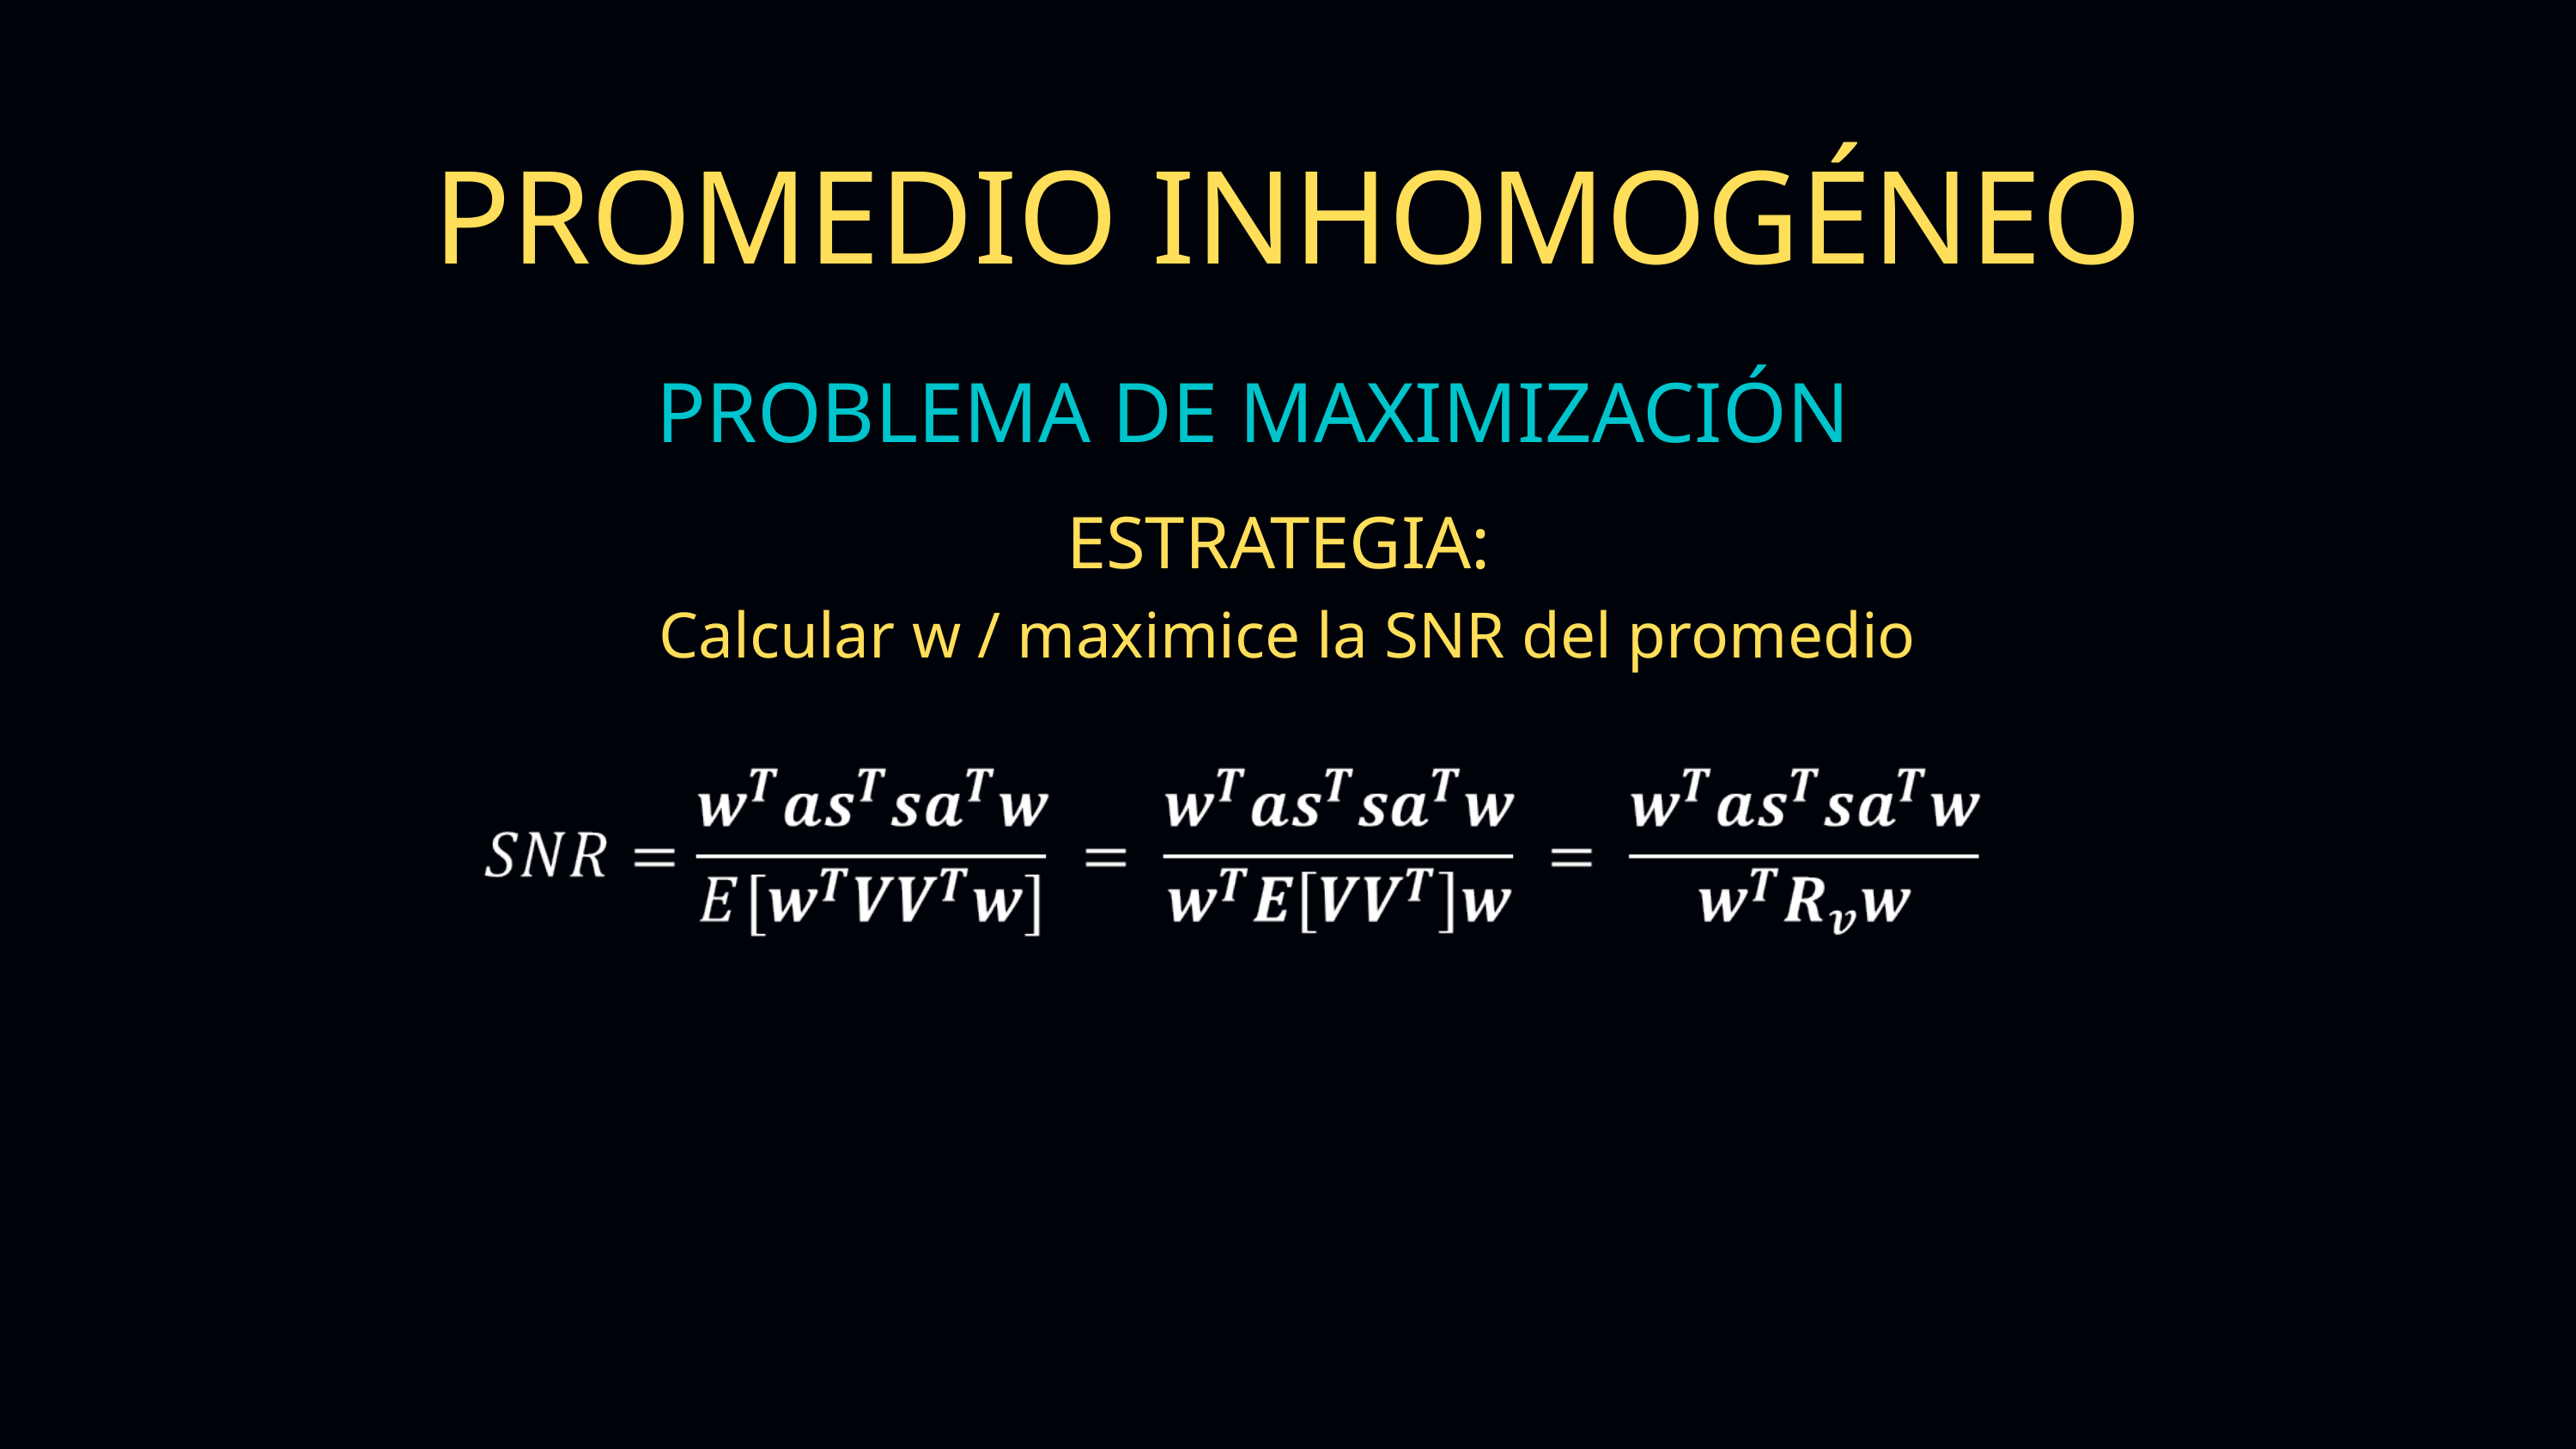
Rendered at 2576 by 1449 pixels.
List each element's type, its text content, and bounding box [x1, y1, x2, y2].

text_box PROBLEMA DE MAXIMIZACIÓN [629, 343, 1878, 459]
text_box ESTRATEGIA: Calcular w / maximice la SNR del promedio [556, 482, 2020, 671]
text_box PROMEDIO INHOMOGÉNEO [144, 135, 2432, 290]
text_box [470, 761, 1994, 938]
